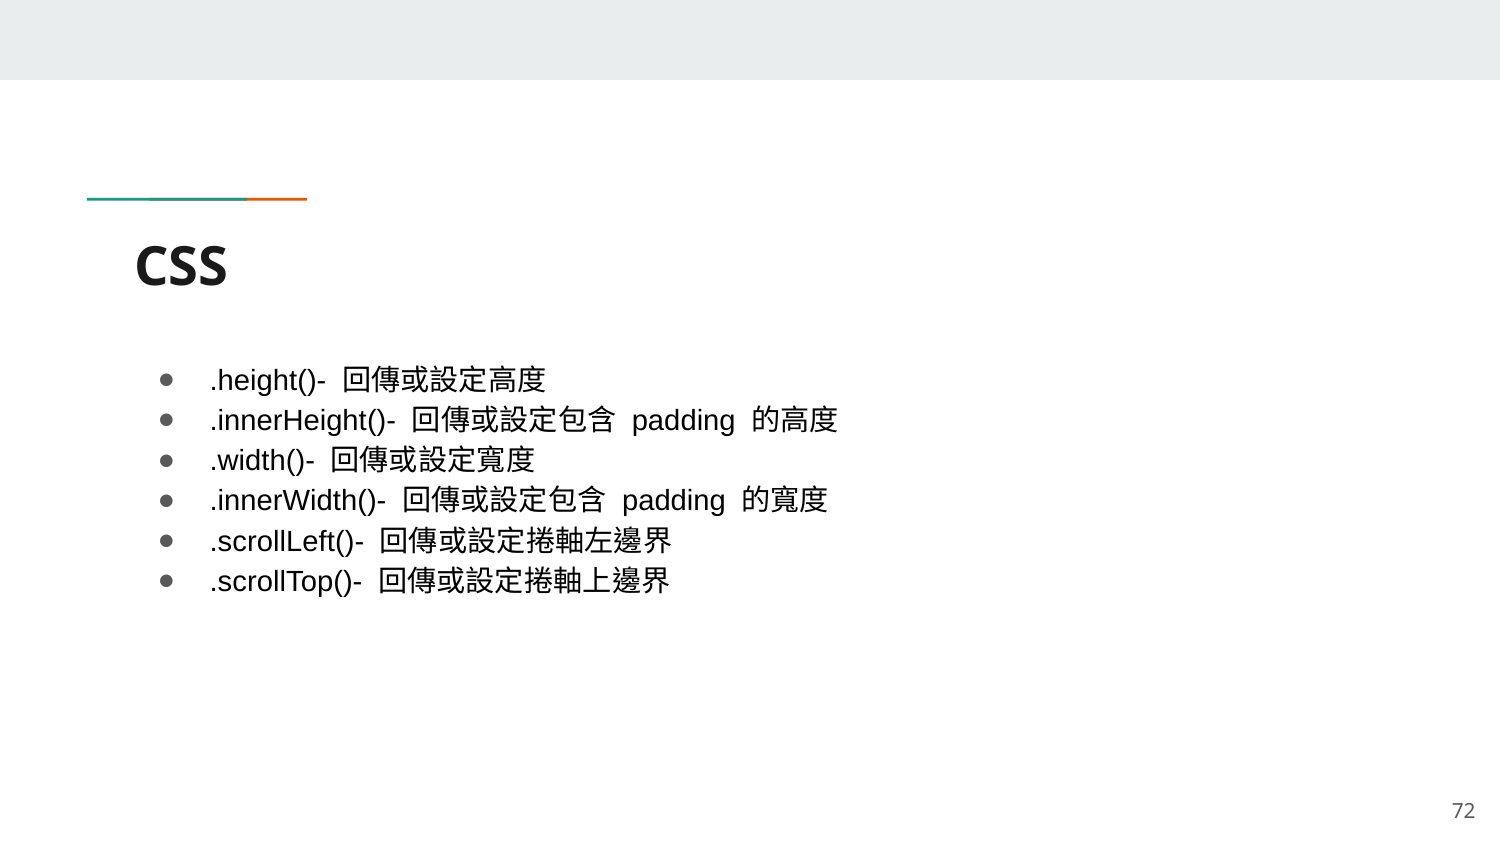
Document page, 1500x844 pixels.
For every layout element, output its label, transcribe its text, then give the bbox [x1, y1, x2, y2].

slide_number ‹#› [1400, 779, 1491, 844]
title CSS [119, 216, 1381, 305]
list .height()- 回傳或設定高度 .innerHeight()- 回傳或設定包含 padding 的高度 .width()- 回傳或設定寬度 .innerWidth()- 回傳或設定包含 padding 的寬度 .scrollLeft()- 回傳或設定捲軸左邊界 .scrollTop()- 回傳或設定捲軸上邊界 [119, 341, 1381, 712]
